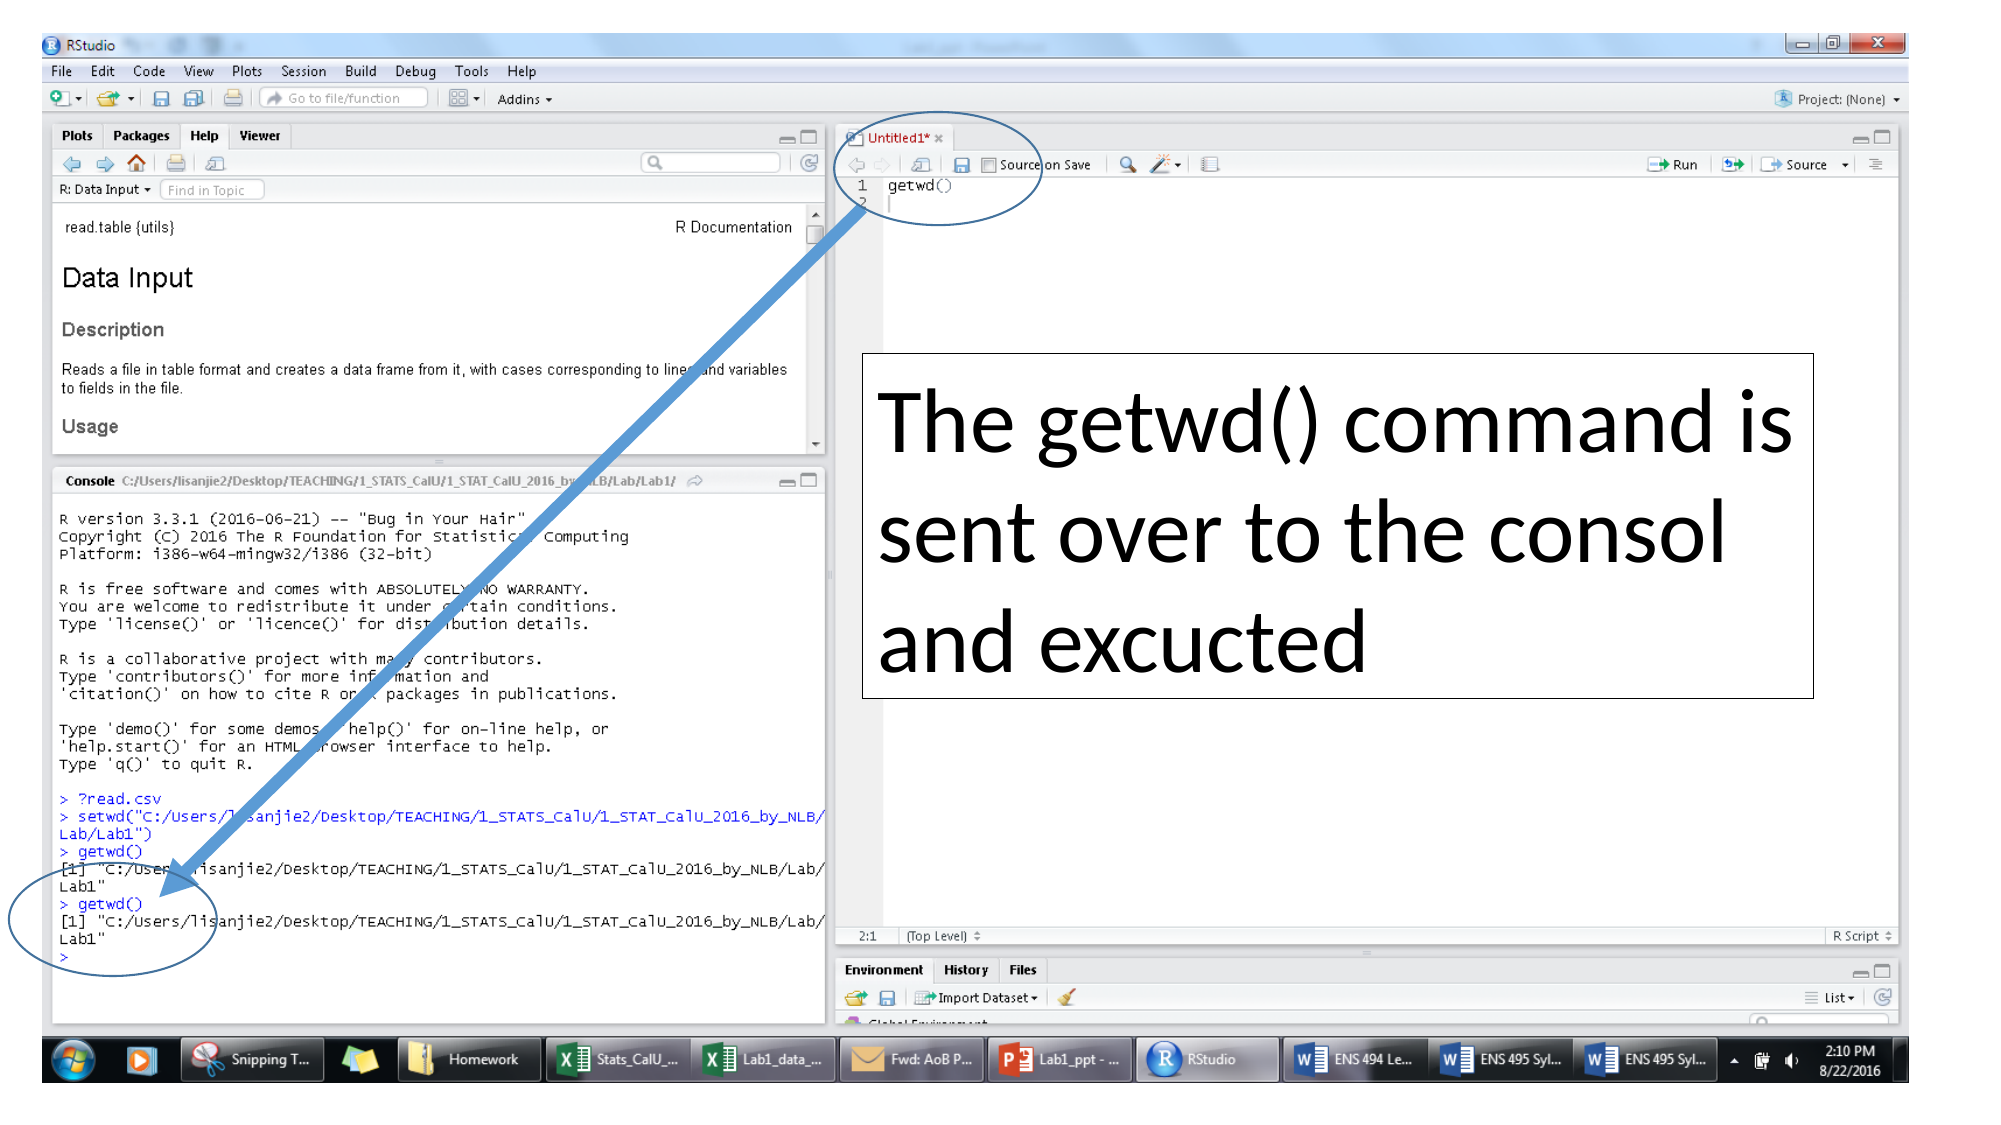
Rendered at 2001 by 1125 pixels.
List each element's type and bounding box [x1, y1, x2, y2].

text_box [7, 876, 42, 962]
picture [42, 32, 1909, 1083]
text_box [159, 207, 863, 898]
